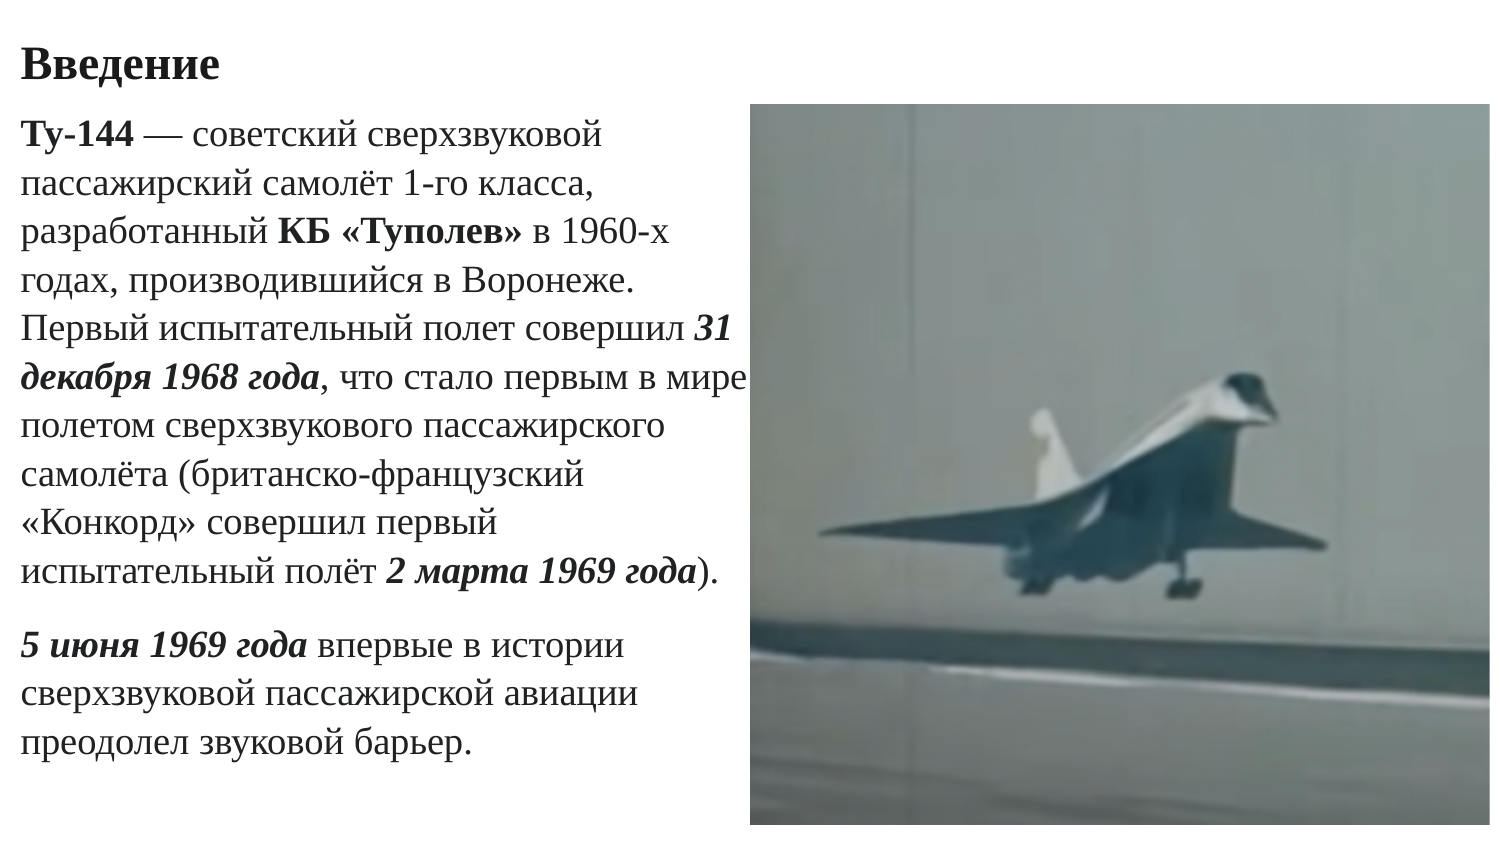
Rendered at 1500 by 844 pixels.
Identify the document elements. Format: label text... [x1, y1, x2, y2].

picture [749, 104, 1490, 826]
title Введение [5, 16, 300, 90]
list Ту-144 — советский сверхзвуковой пассажирский самолёт 1-го класса, разработанный КБ «Туполев» в 1960-х годах, производившийся в Воронеже. Первый испытательный полет совершил 31 декабря 1968 года, что стало первым в мире полетом сверхзвукового пассажирского самолёта (британско-французский «Конкорд» совершил первый испытательный полёт 2 марта 1969 года). 5 июня 1969 года впервые в истории сверхзвуковой пассажирской авиации преодолел звуковой барьер. [5, 90, 763, 812]
